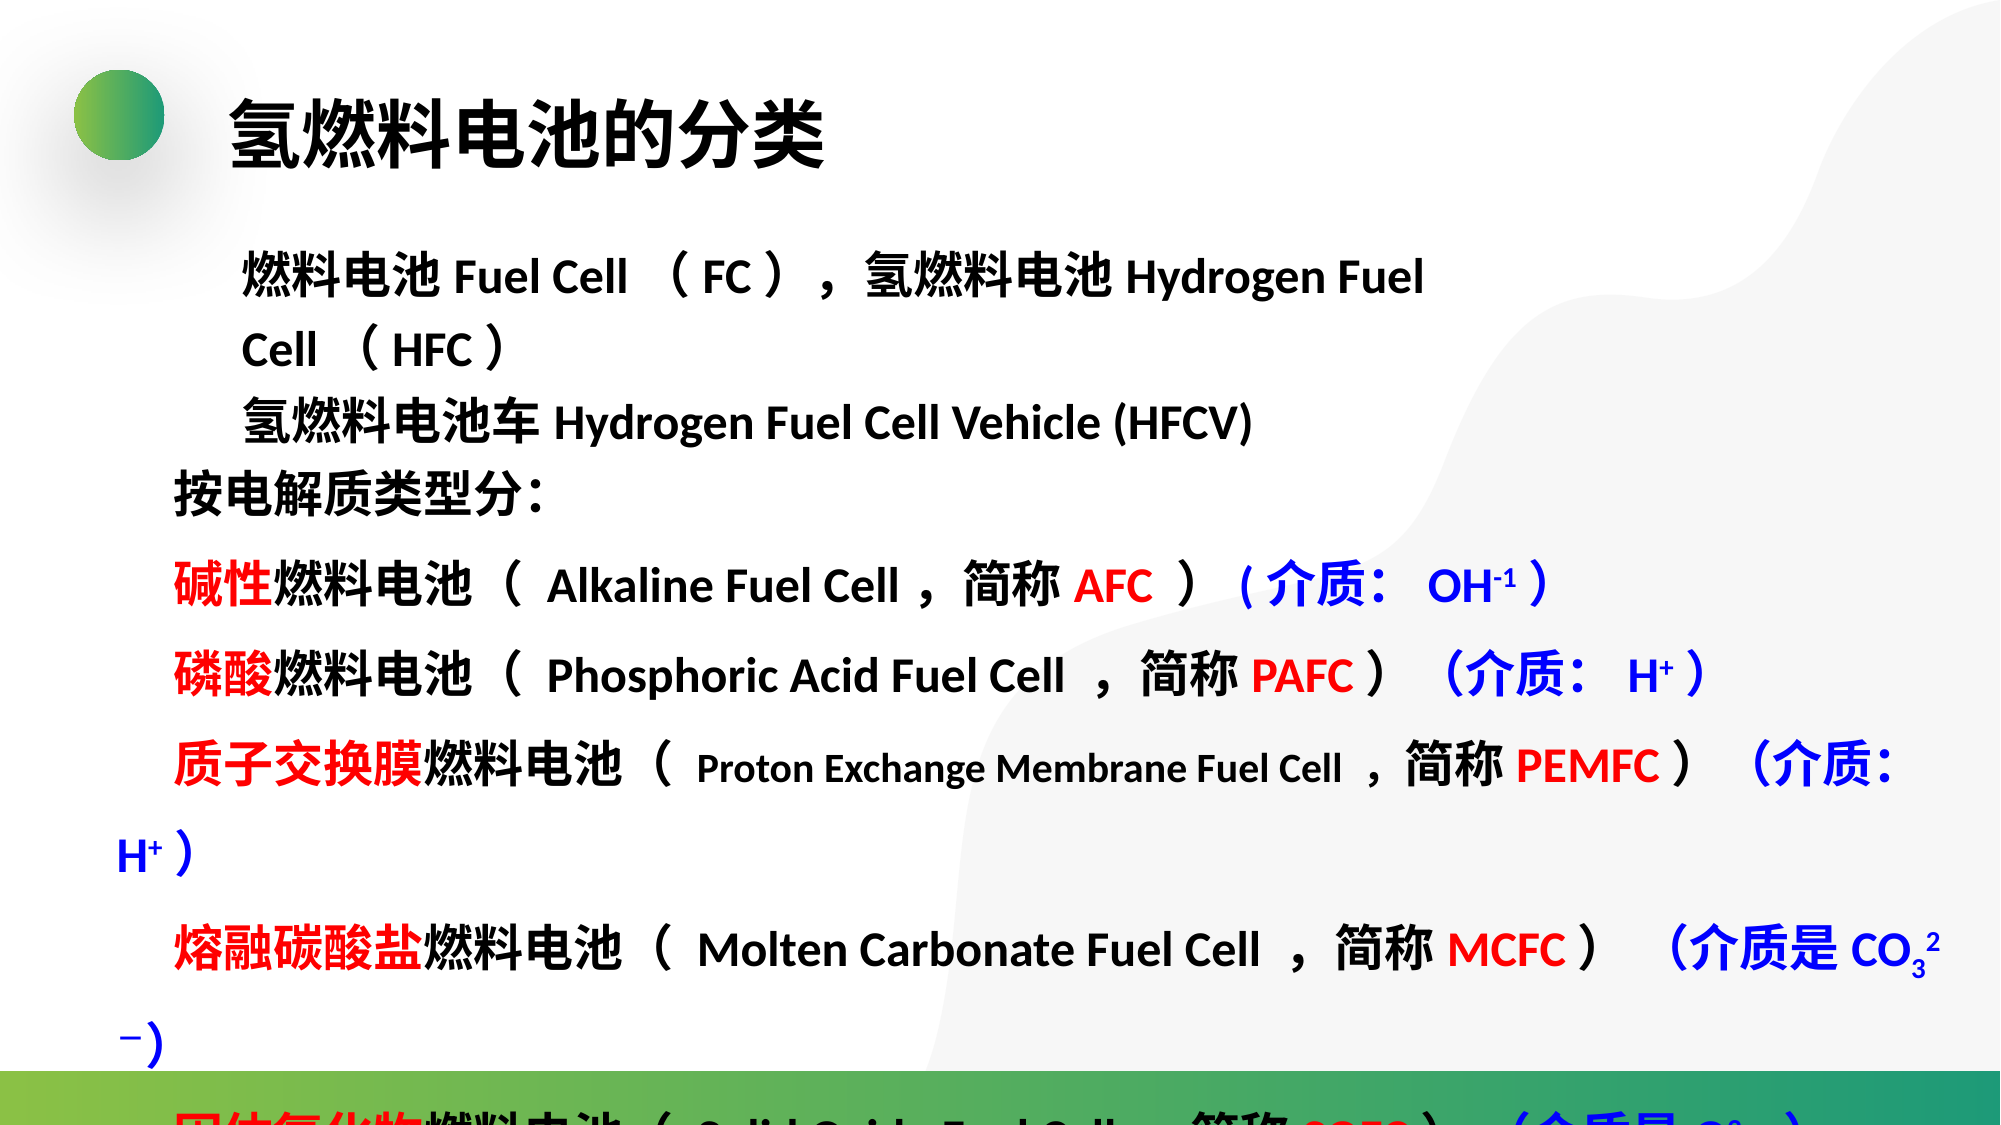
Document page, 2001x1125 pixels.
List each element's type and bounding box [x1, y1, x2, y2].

text_box [0, 0, 2000, 1125]
